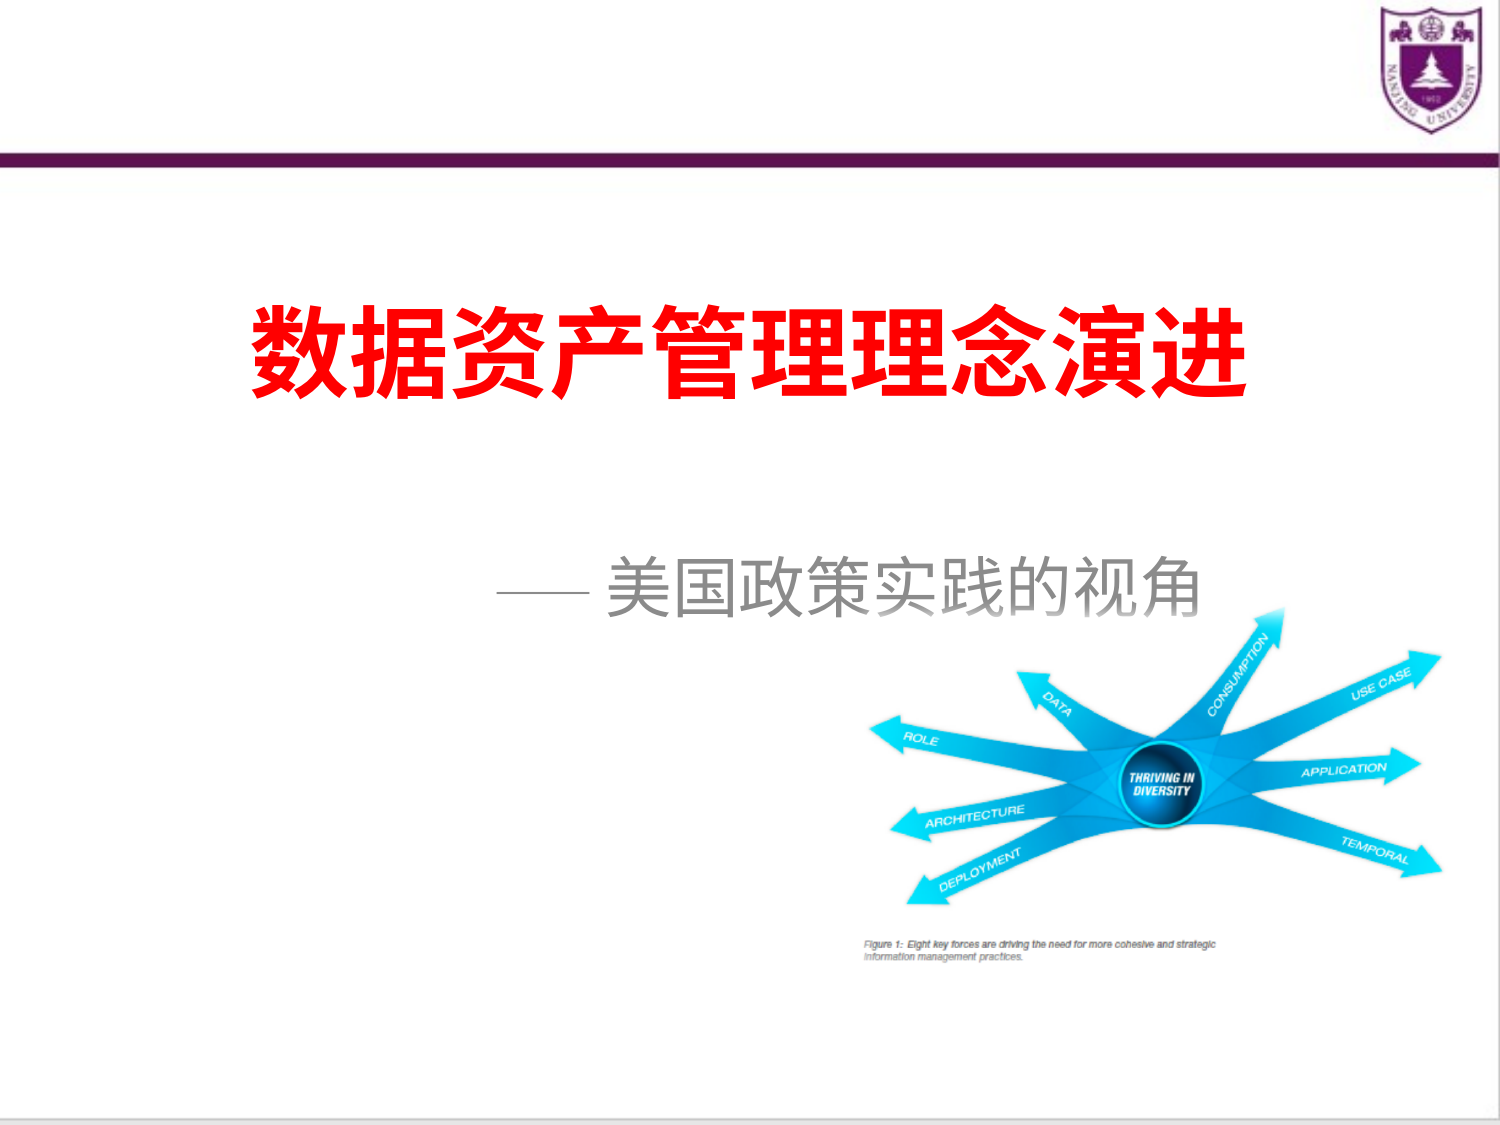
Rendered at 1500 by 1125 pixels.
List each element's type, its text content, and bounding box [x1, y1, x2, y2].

title 数据资产管理理念演进 [187, 234, 1313, 576]
subtitle ——美国政策实践的视角 [171, 538, 1222, 827]
picture [0, 0, 1500, 1125]
